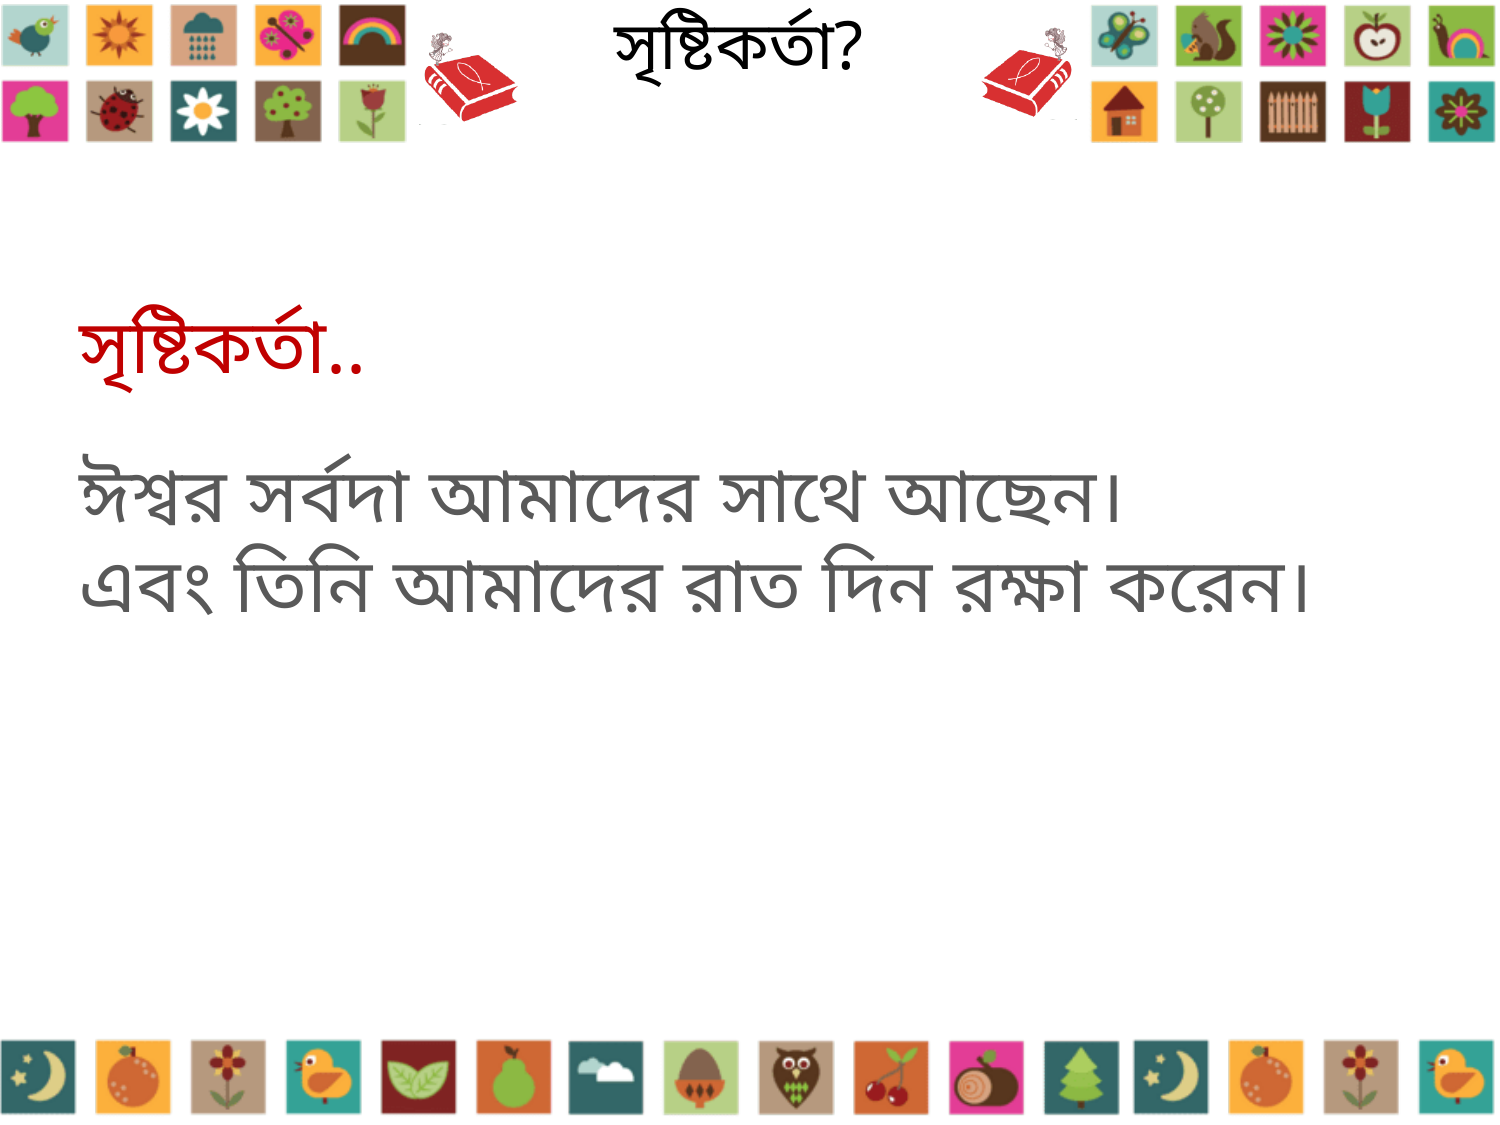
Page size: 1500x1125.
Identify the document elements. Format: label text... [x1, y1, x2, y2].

text_box সৃষ্টিকর্তা? [414, 0, 1080, 91]
text_box সৃষ্টিকর্তা.. [64, 290, 1412, 396]
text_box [0, 1028, 1500, 1118]
text_box ঈশ্বর সর্বদা আমাদের সাথে আছেন। এবং তিনি আমাদের রাত দিন রক্ষা করেন। [64, 440, 1412, 635]
picture [950, 3, 1500, 150]
picture [0, 3, 550, 150]
